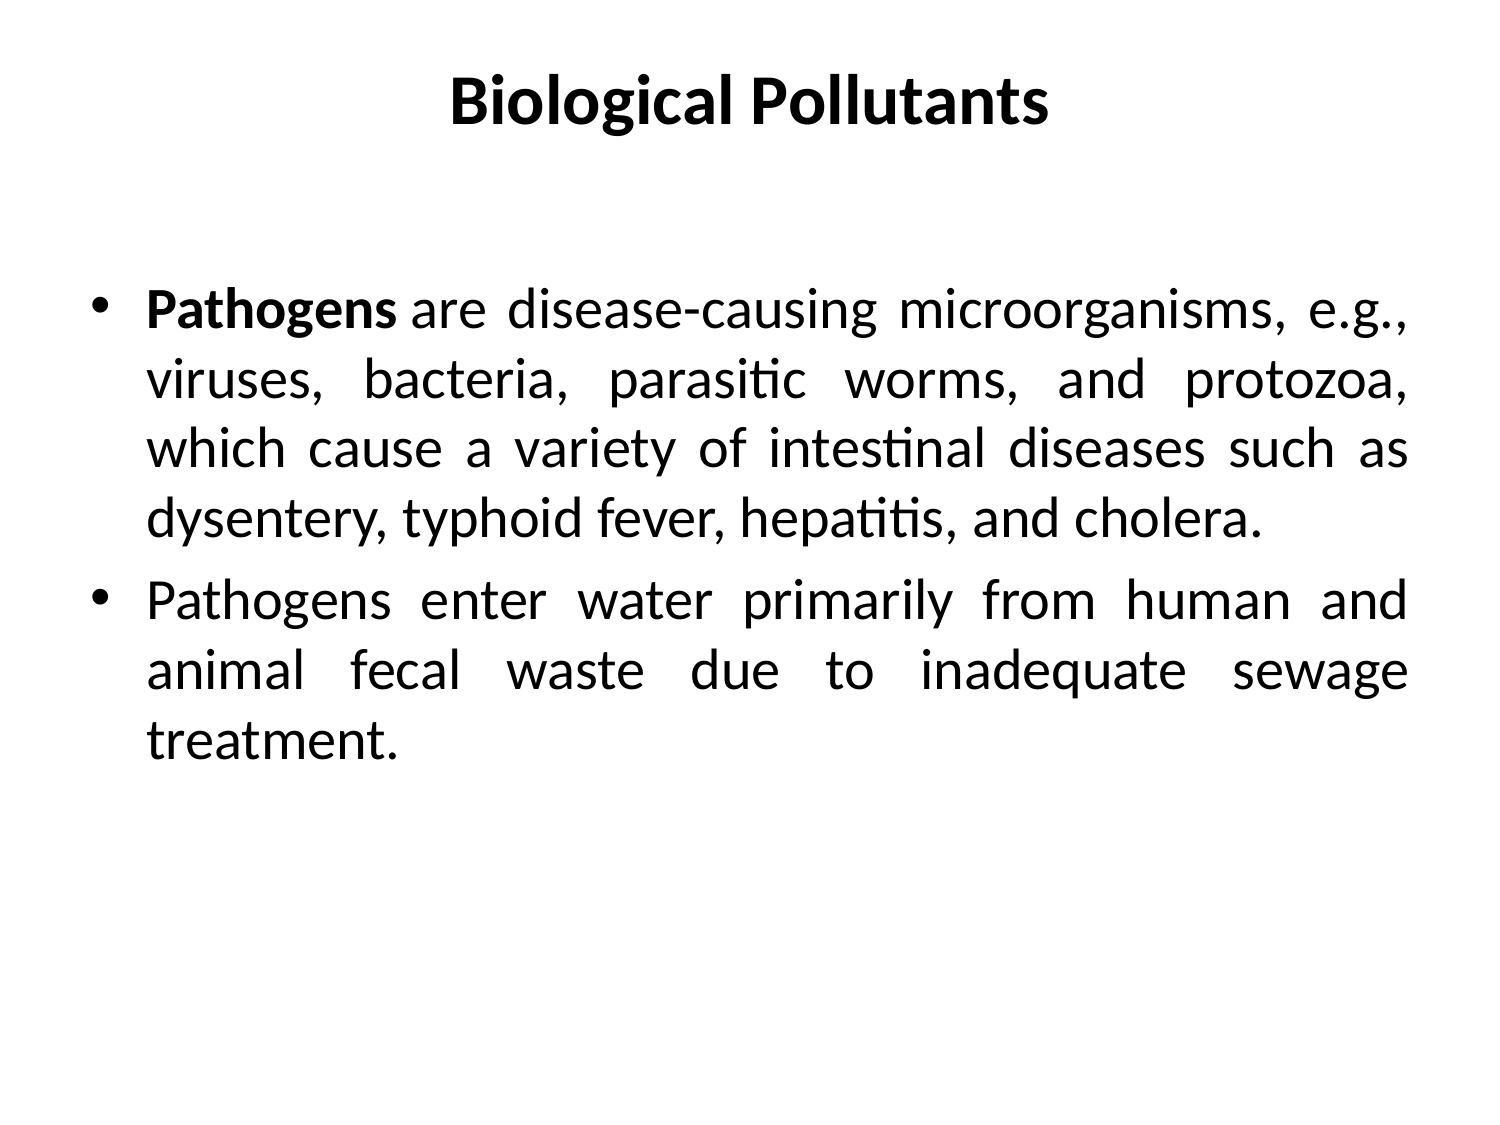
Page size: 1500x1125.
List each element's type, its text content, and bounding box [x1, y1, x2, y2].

list Pathogens are disease-causing microorganisms, e.g., viruses, bacteria, parasitic worms, and protozoa, which cause a variety of intestinal diseases such as dysentery, typhoid fever, hepatitis, and cholera. Pathogens enter water primarily from human and animal fecal waste due to inadequate sewage treatment. [75, 262, 1425, 1005]
title Biological Pollutants [75, 45, 1425, 233]
